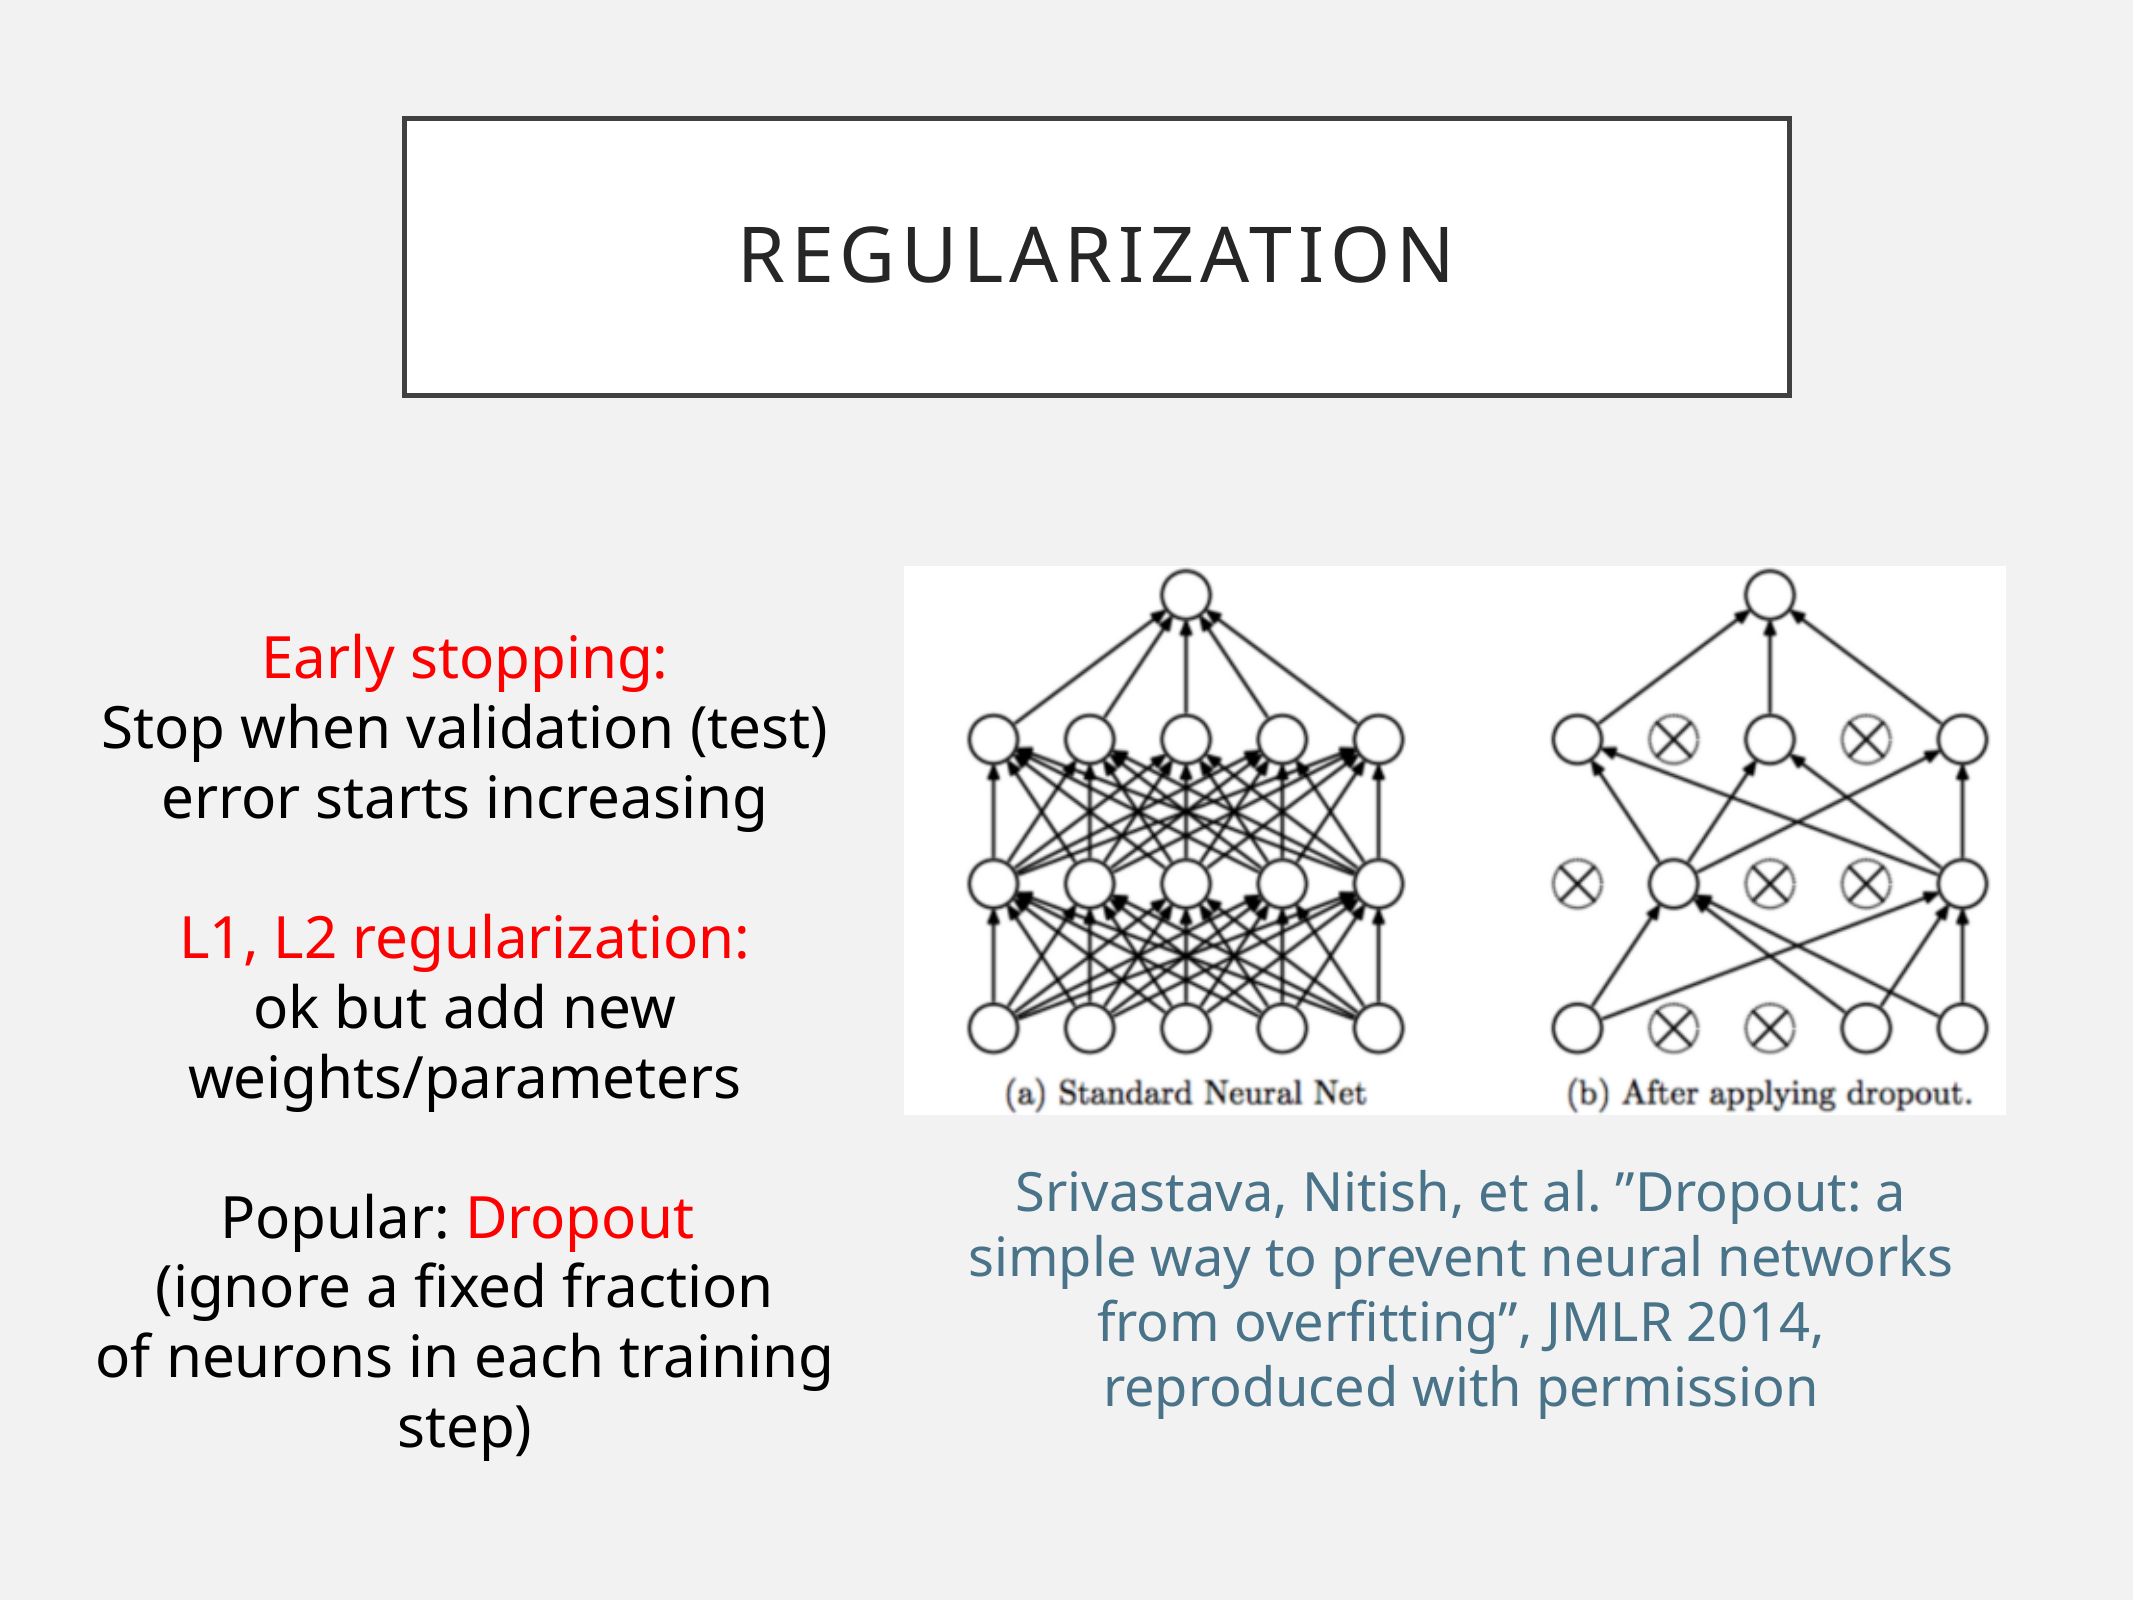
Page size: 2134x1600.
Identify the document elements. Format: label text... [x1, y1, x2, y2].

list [904, 566, 2006, 1115]
text_box Early stopping: Stop when validation (test) error starts increasing L1, L2 regularization: ok but add new weights/parameters Popular: Dropout (ignore a fixed fraction of neurons in each training step) [29, 612, 900, 1553]
title Regularization [402, 116, 1792, 398]
text_box Srivastava, Nitish, et al. ”Dropout: a simple way to prevent neural networks from overfitting”, JMLR 2014, reproduced with permission [929, 1149, 1995, 1425]
